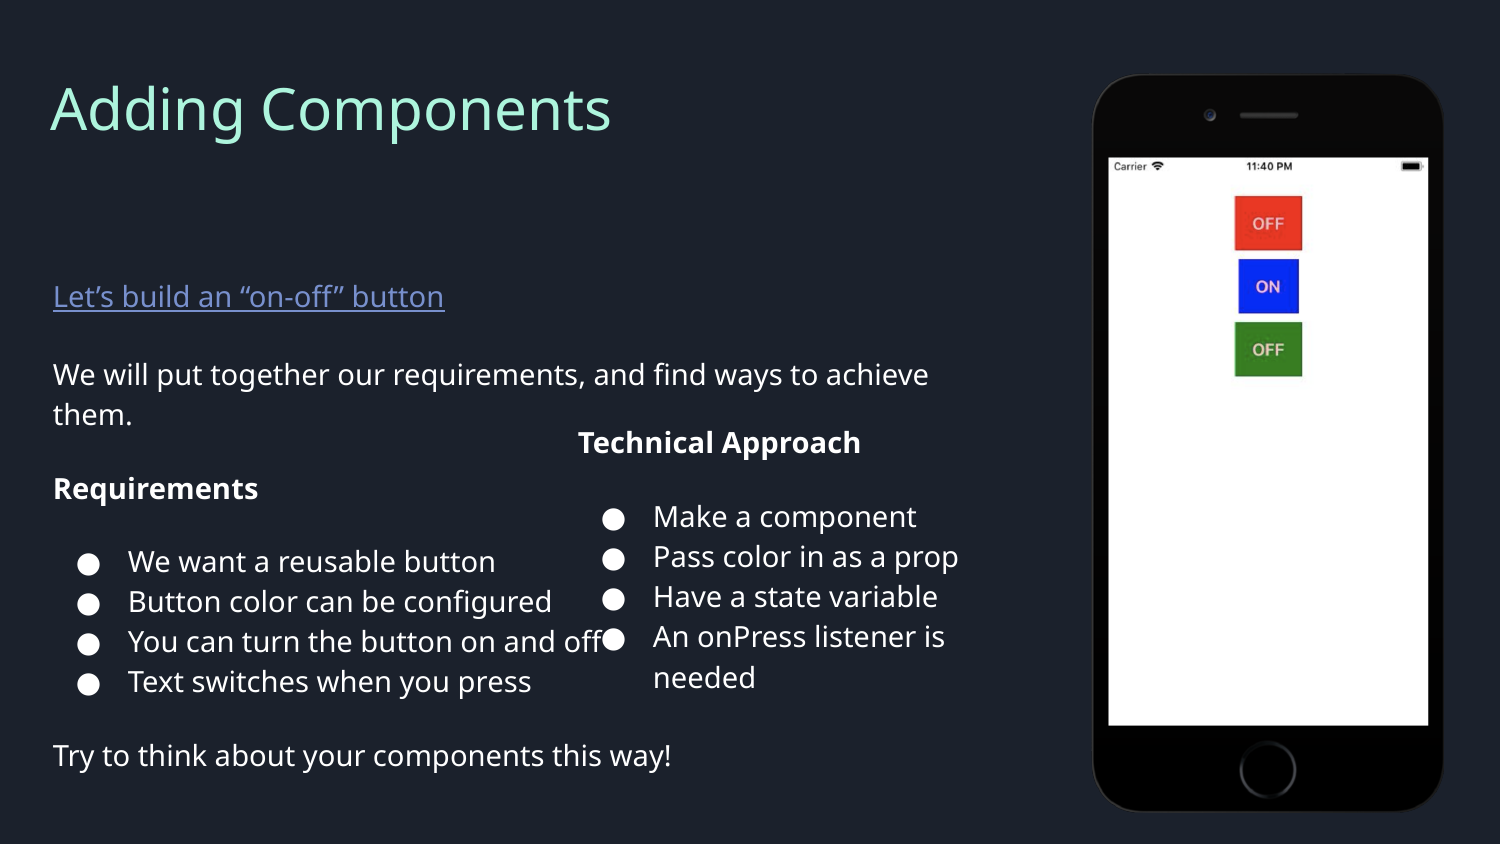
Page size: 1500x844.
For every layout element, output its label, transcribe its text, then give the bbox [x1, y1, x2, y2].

text_box Technical Approach Make a component Pass color in as a prop Have a state variable An onPress listener is needed [562, 404, 1045, 671]
list Let’s build an “on-off” button We will put together our requirements, and find ways to achieve them. Requirements We want a reusable button Button color can be configured You can turn the button on and off Text switches when you press Try to think about your components this way! [37, 257, 1012, 734]
title Adding Components [35, 57, 1045, 208]
picture [1050, 38, 1482, 823]
